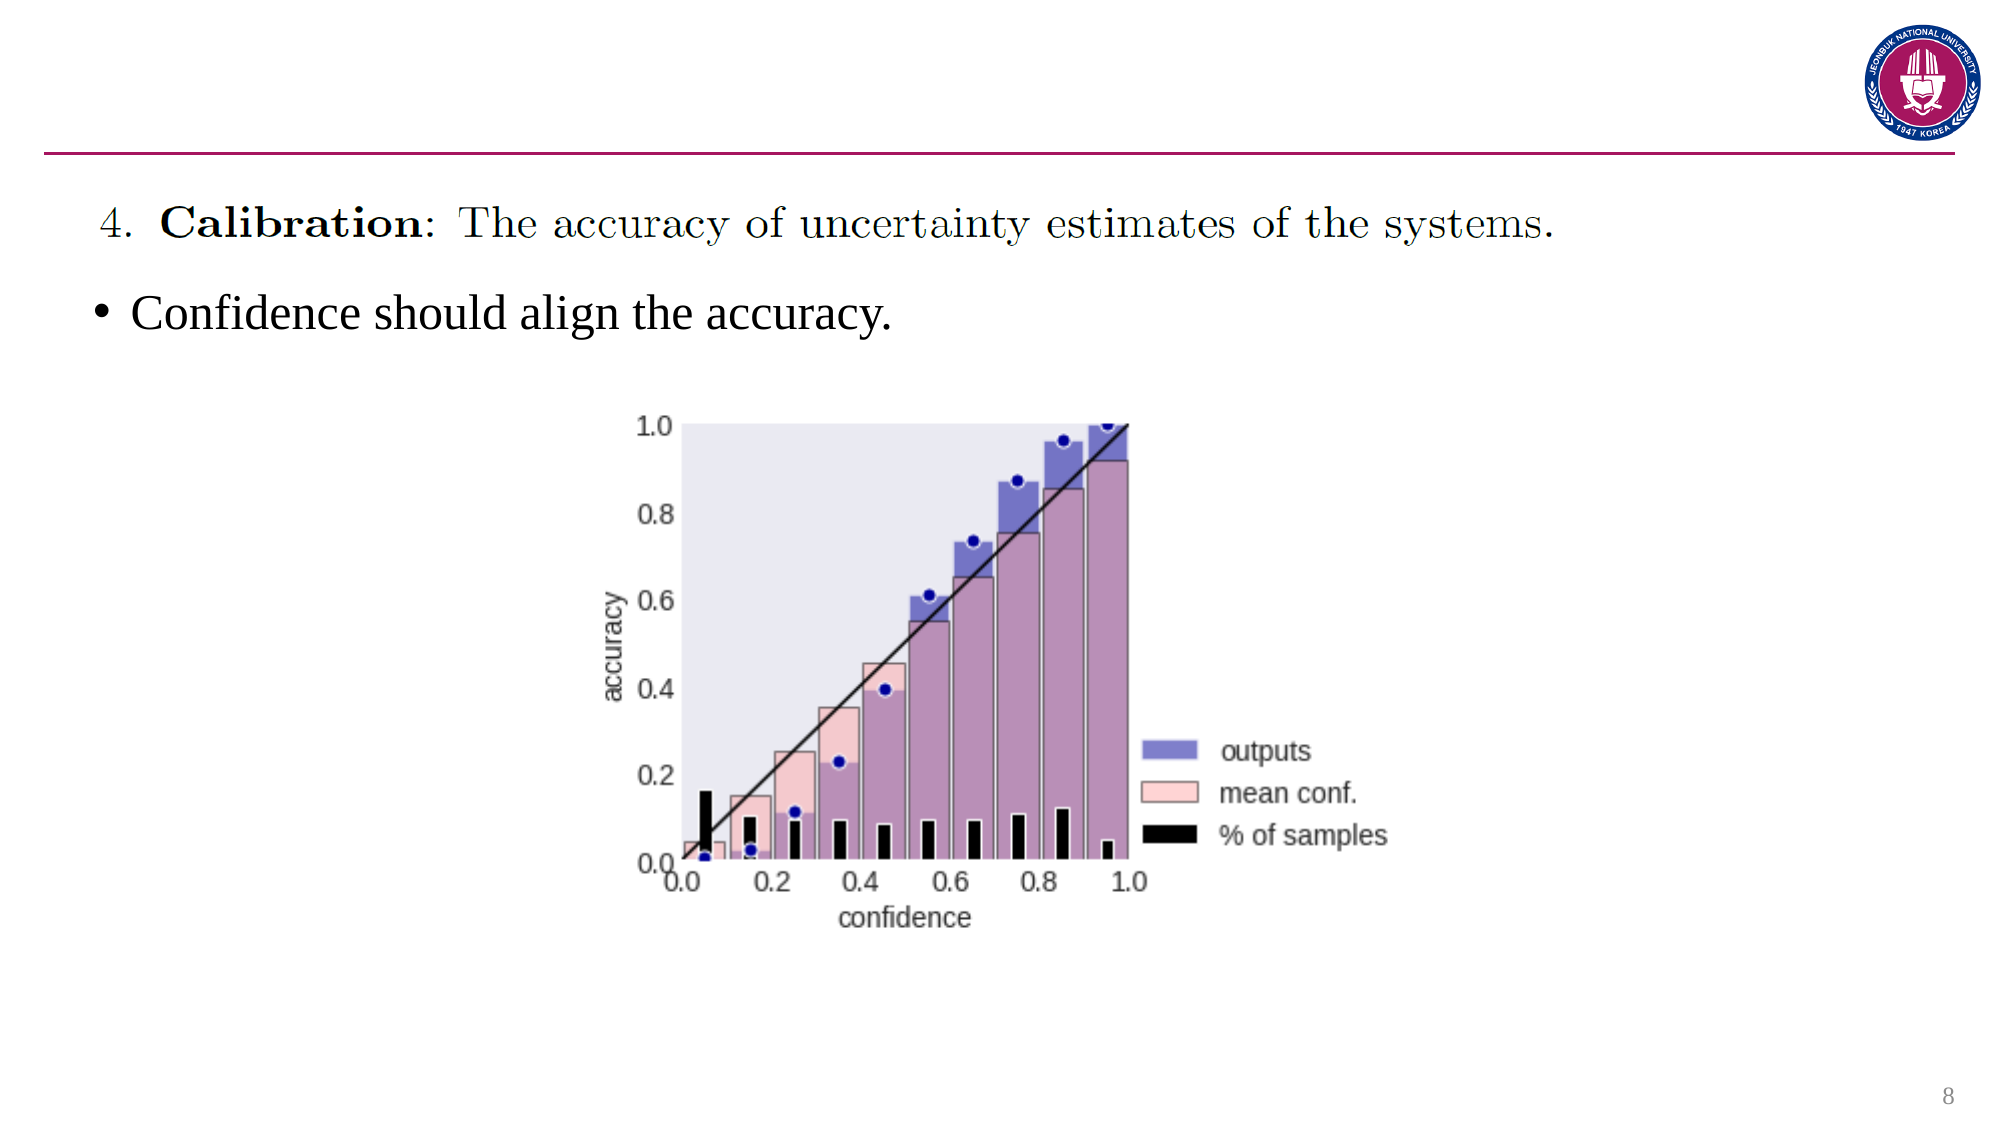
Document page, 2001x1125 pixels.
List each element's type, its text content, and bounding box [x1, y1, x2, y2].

picture [91, 189, 1908, 268]
slide_number 8 [1897, 1065, 2000, 1125]
text_box Confidence should align the accuracy. [78, 279, 1922, 401]
picture [586, 400, 1414, 946]
picture [1863, 23, 1982, 142]
